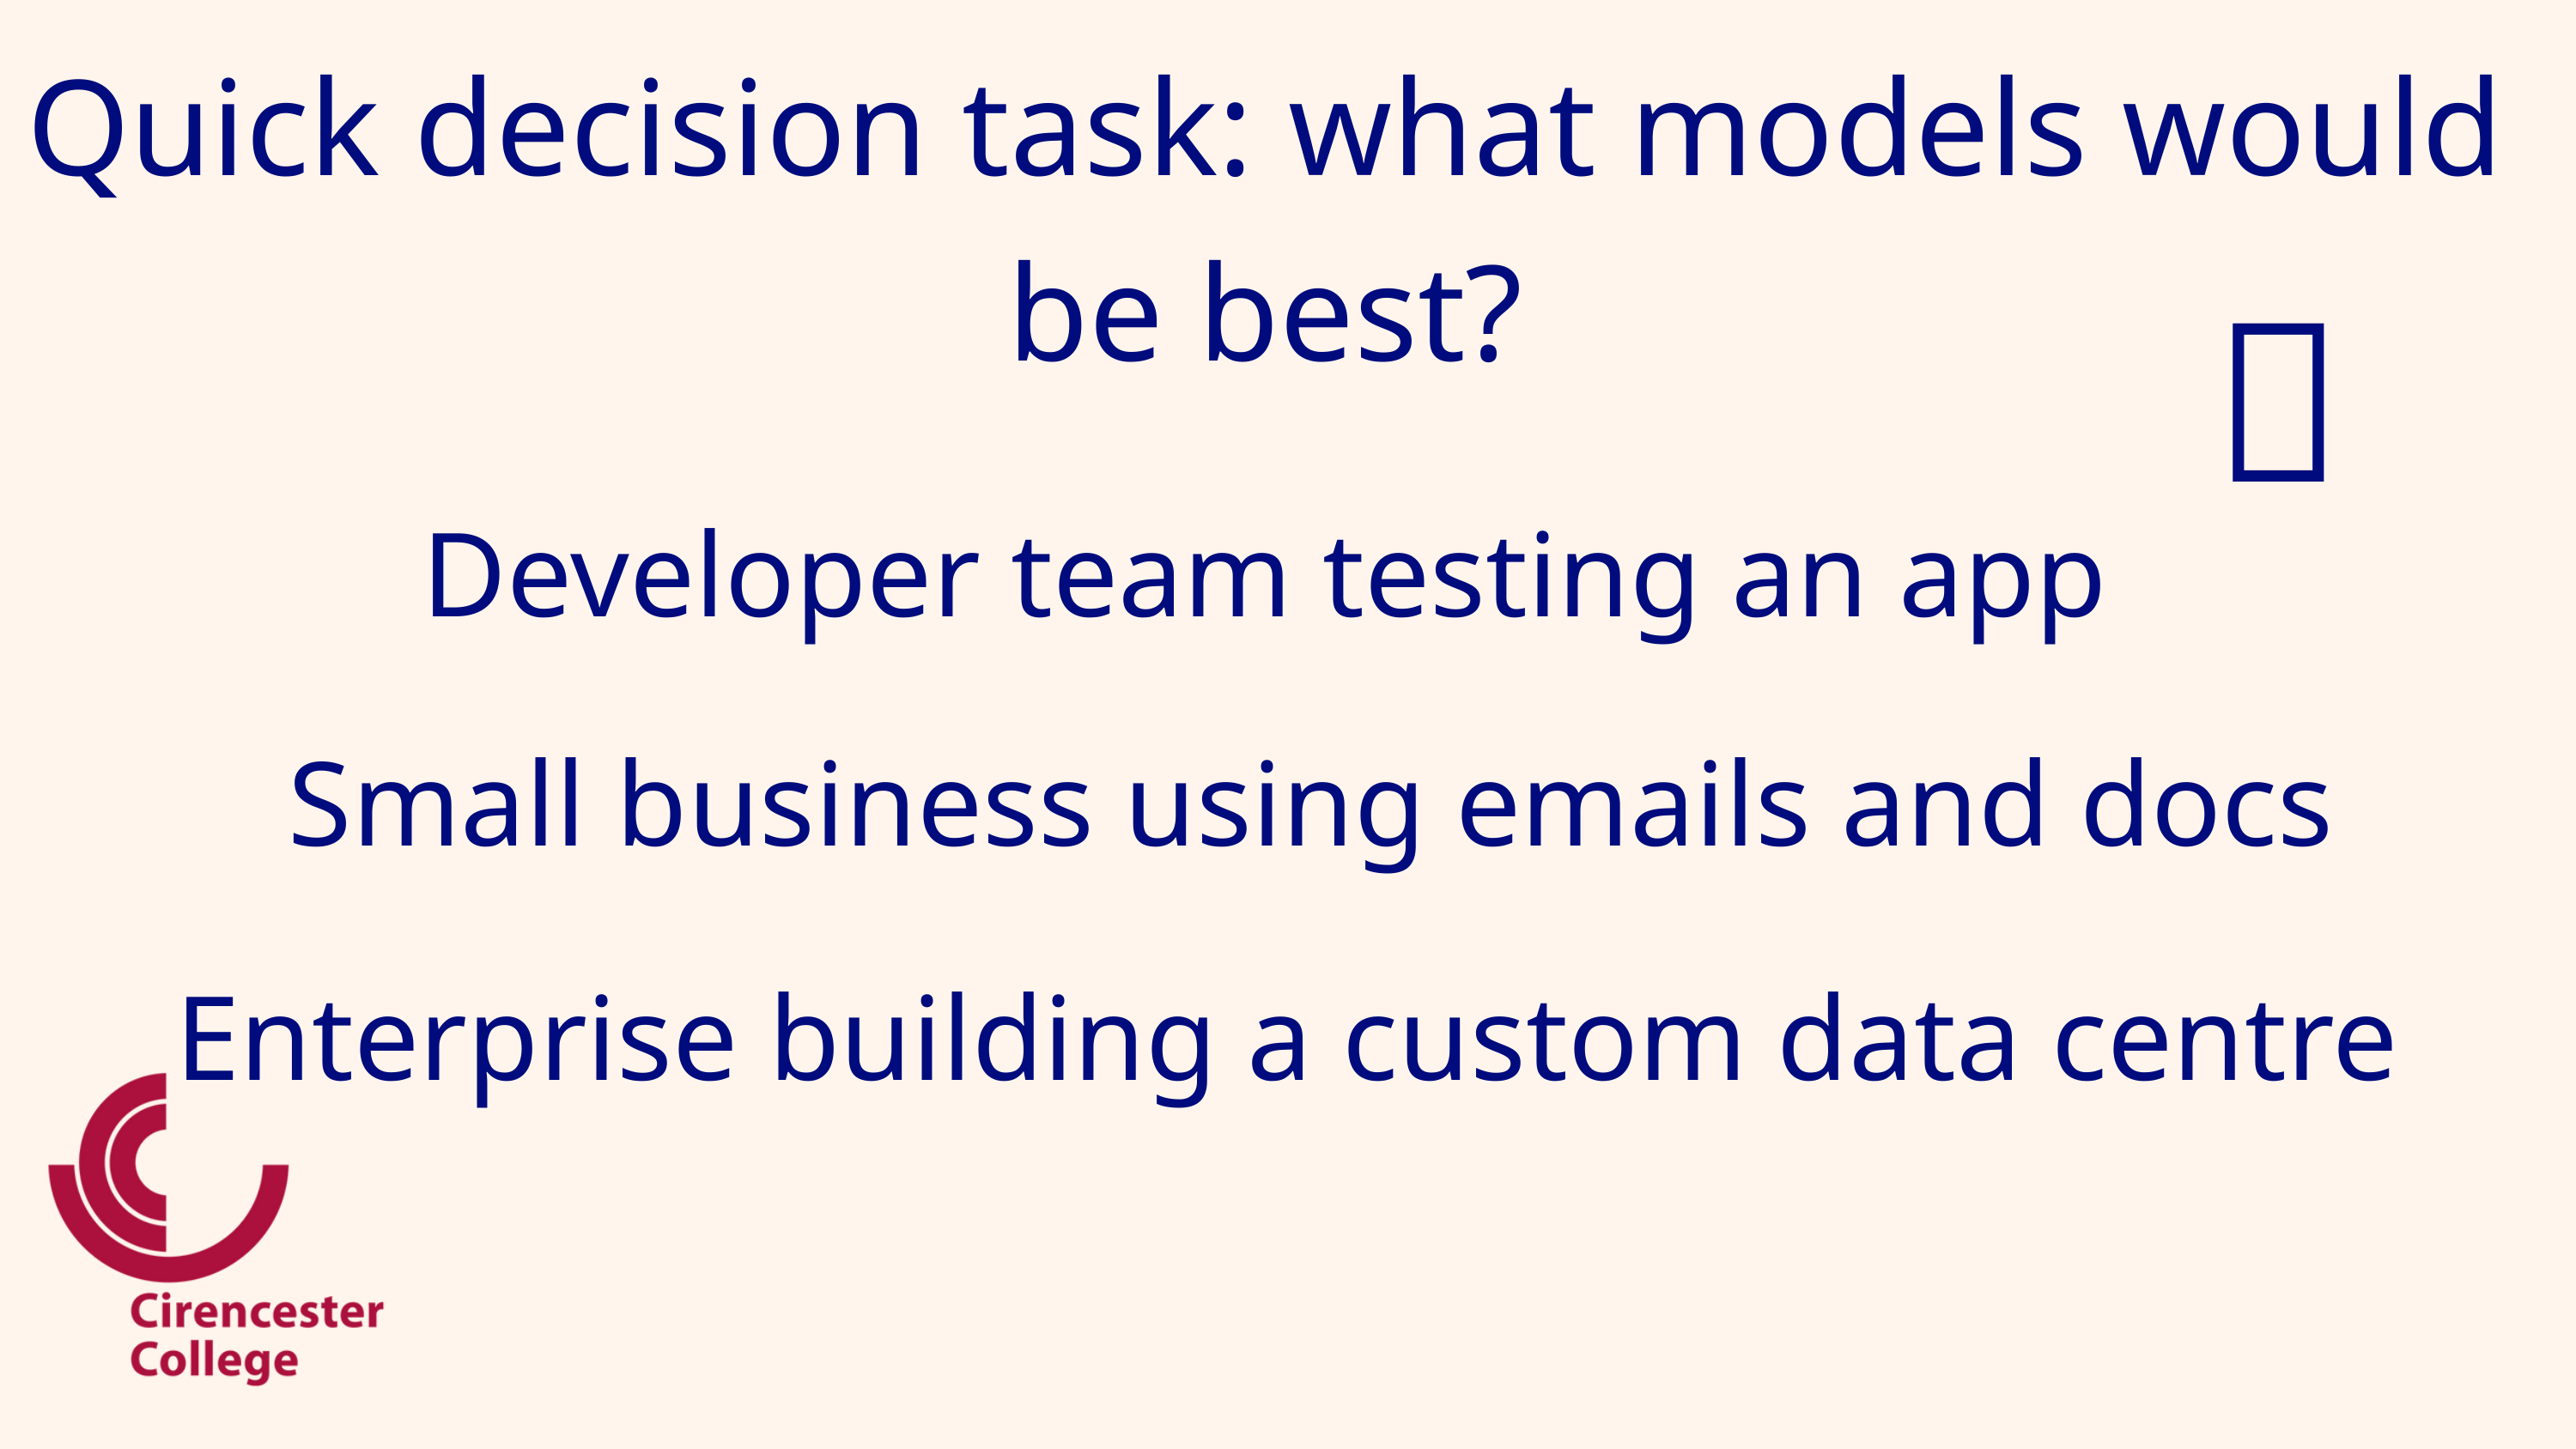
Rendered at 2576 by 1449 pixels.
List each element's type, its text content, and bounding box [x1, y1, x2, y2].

text_box Small business using emails and docs [282, 706, 2342, 870]
text_box Developer team testing an app [408, 476, 2123, 640]
text_box 🧠 [2126, 215, 2432, 526]
text_box Quick decision task: what models would be best? [0, 16, 2531, 388]
text_box [34, 1049, 398, 1413]
text_box Enterprise building a custom data centre [162, 940, 2414, 1104]
